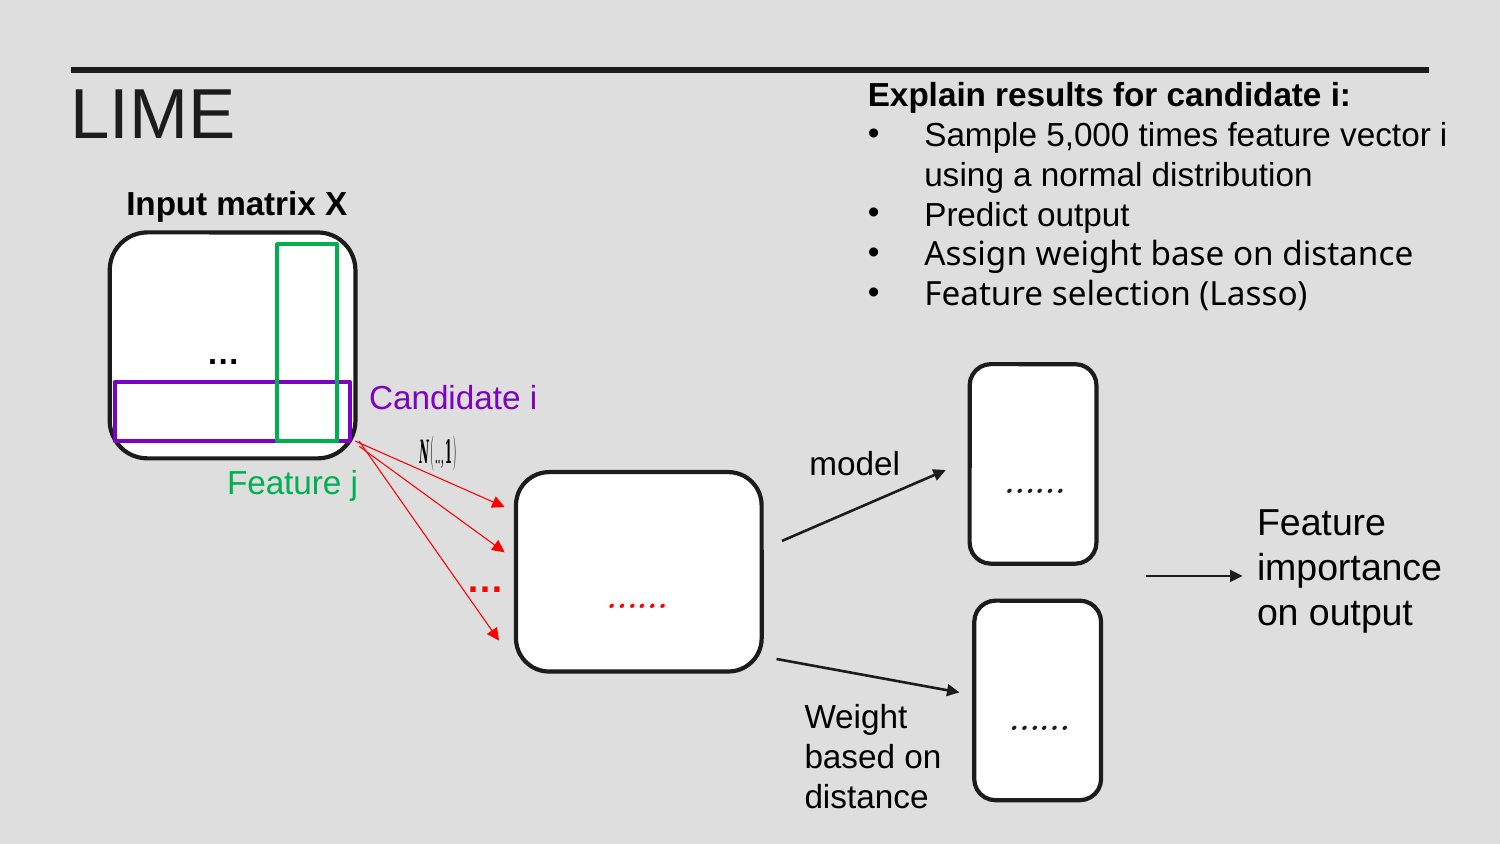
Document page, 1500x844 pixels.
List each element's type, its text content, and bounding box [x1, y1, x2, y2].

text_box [776, 658, 958, 693]
list LIME [70, 67, 1430, 183]
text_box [358, 517, 505, 553]
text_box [491, 471, 783, 672]
text_box Weight based on distance [804, 700, 958, 819]
text_box Input matrix X [126, 182, 277, 230]
text_box model [809, 442, 954, 486]
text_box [963, 600, 1115, 838]
list Explain results for candidate i: Sample 5,000 times feature vector i using a normal distribution Predict output Assign weight base on distance Feature selection (Lasso) [867, 72, 1496, 359]
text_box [84, 232, 520, 509]
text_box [781, 469, 946, 542]
text_box Feature importance on output [1242, 491, 1484, 641]
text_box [358, 559, 486, 641]
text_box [959, 363, 1110, 601]
